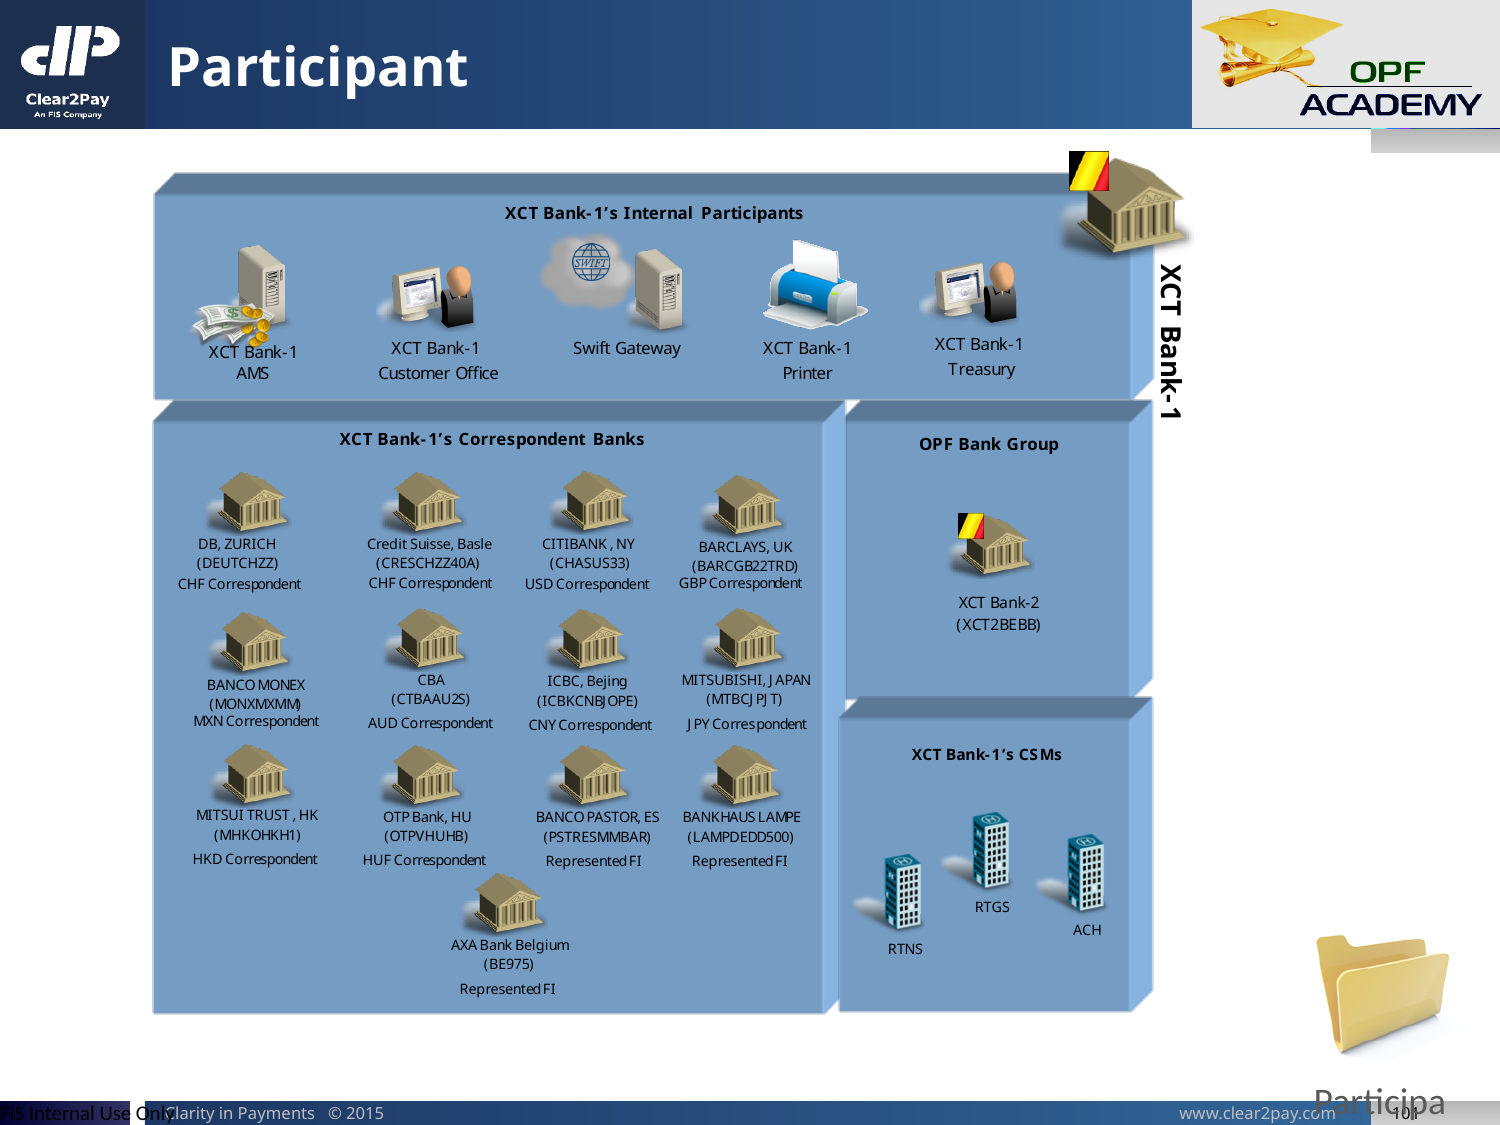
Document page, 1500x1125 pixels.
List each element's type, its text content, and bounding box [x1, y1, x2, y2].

title Participant [152, 0, 1372, 129]
picture [149, 150, 1197, 1016]
picture [1372, 0, 1500, 129]
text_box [1292, 925, 1483, 1112]
picture [0, 0, 145, 129]
